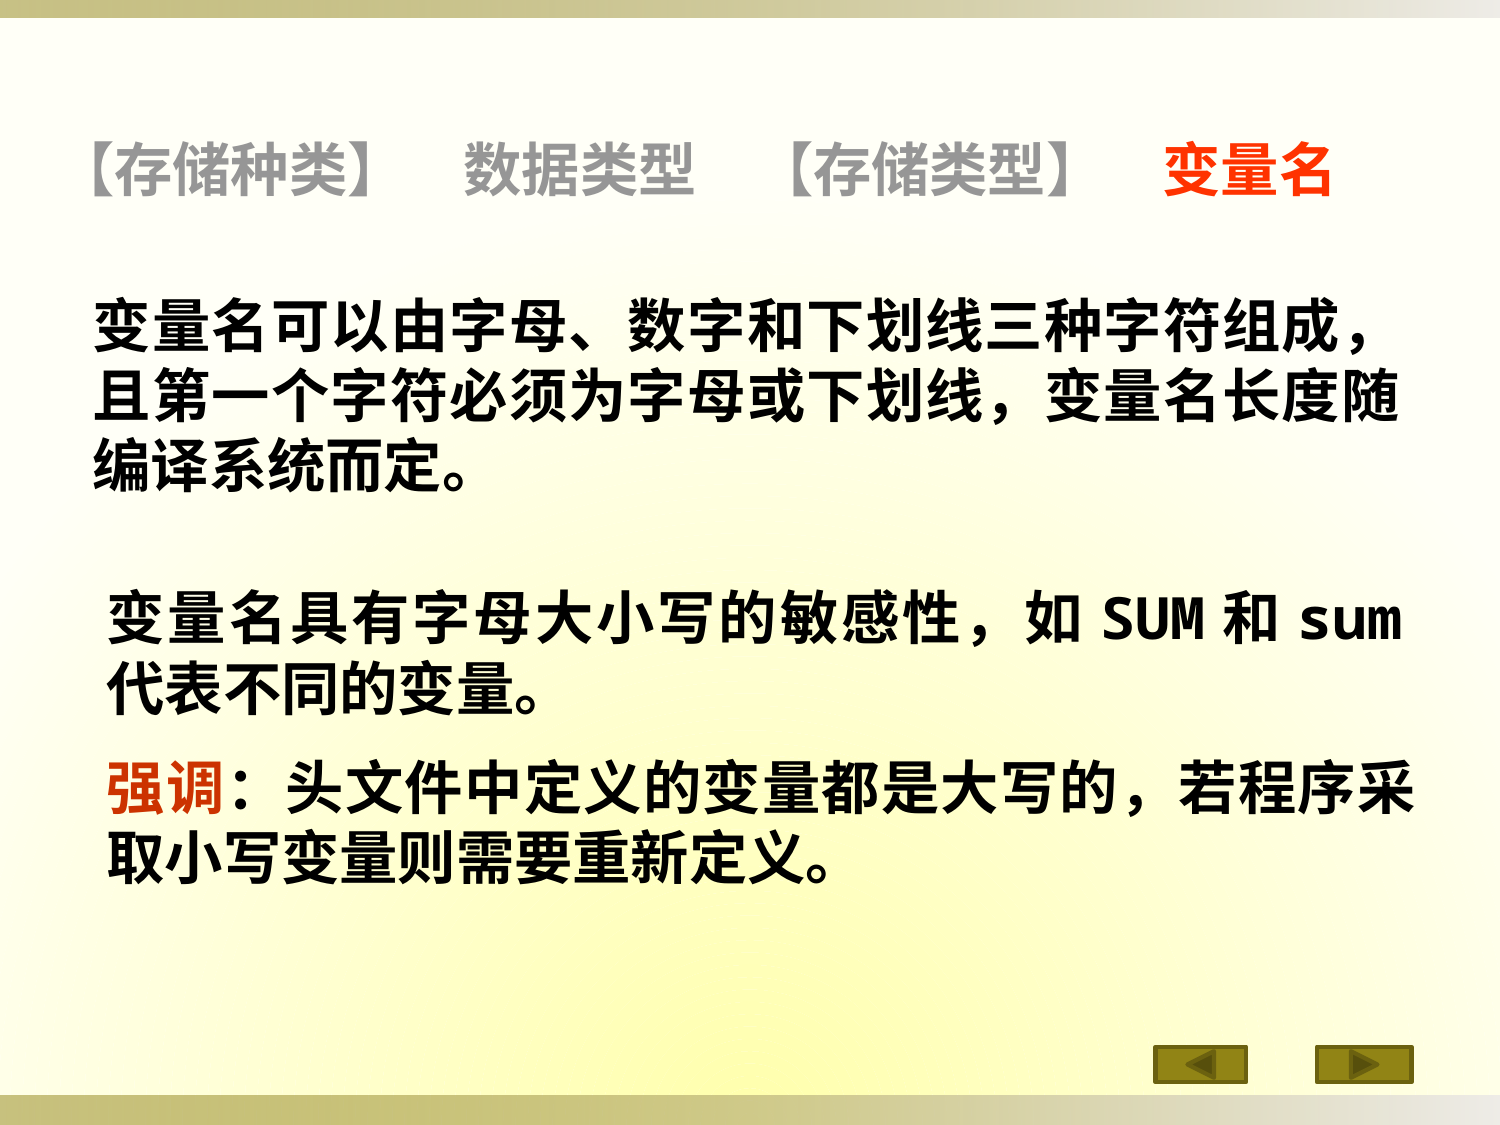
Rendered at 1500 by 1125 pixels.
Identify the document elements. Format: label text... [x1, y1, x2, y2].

text_box 变量名可以由字母、数字和下划线三种字符组成，且第一个字符必须为字母或下划线，变量名长度随编译系统而定。 [77, 281, 1416, 507]
text_box 变量名具有字母大小写的敏感性，如SUM和sum代表不同的变量。 强调：头文件中定义的变量都是大写的，若程序采取小写变量则需要重新定义。 [91, 574, 1432, 899]
text_box 【存储种类】 数据类型 【存储类型】 变量名 [41, 125, 1483, 211]
